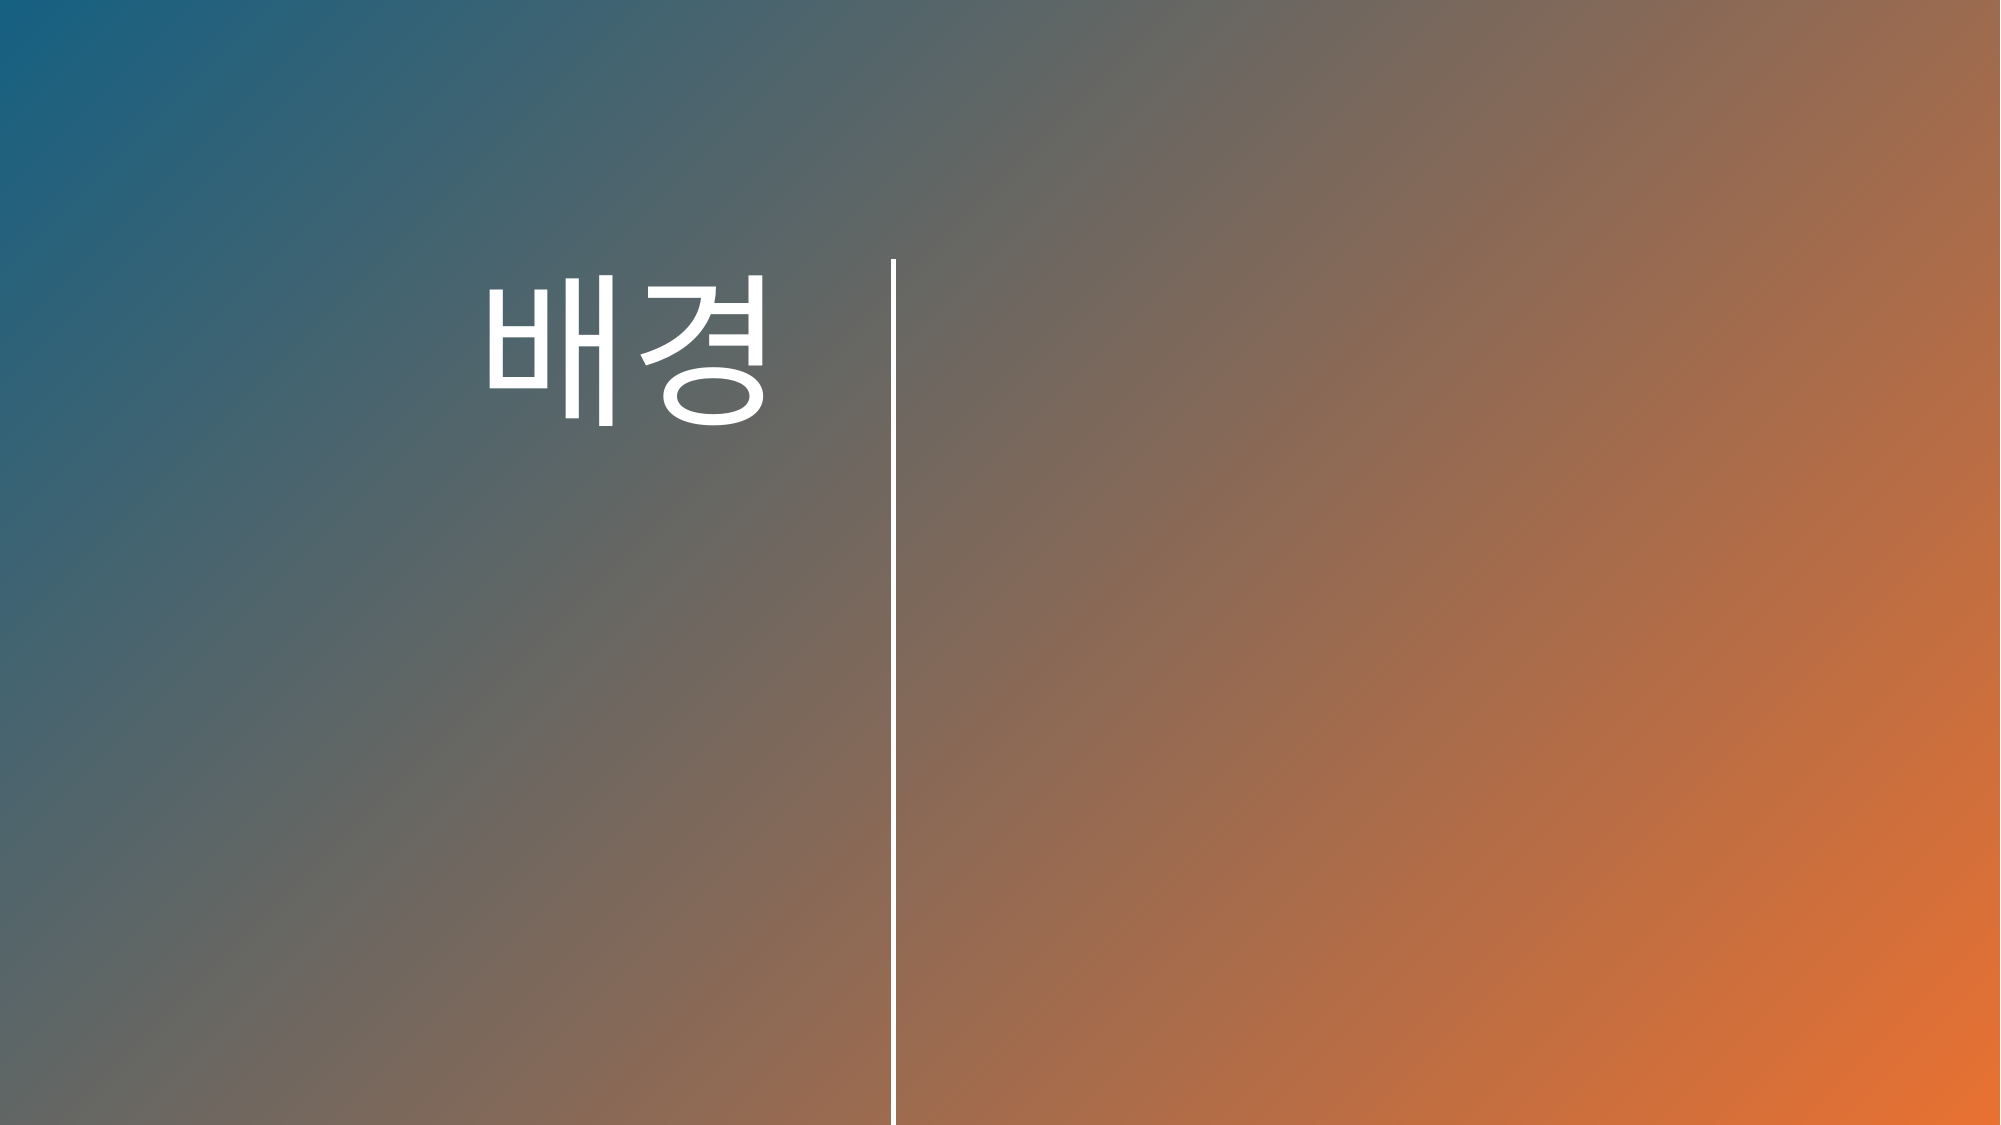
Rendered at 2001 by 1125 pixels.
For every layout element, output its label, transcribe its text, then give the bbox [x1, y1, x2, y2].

text_box [0, 0, 2000, 1125]
title 배경 [39, 262, 799, 1103]
